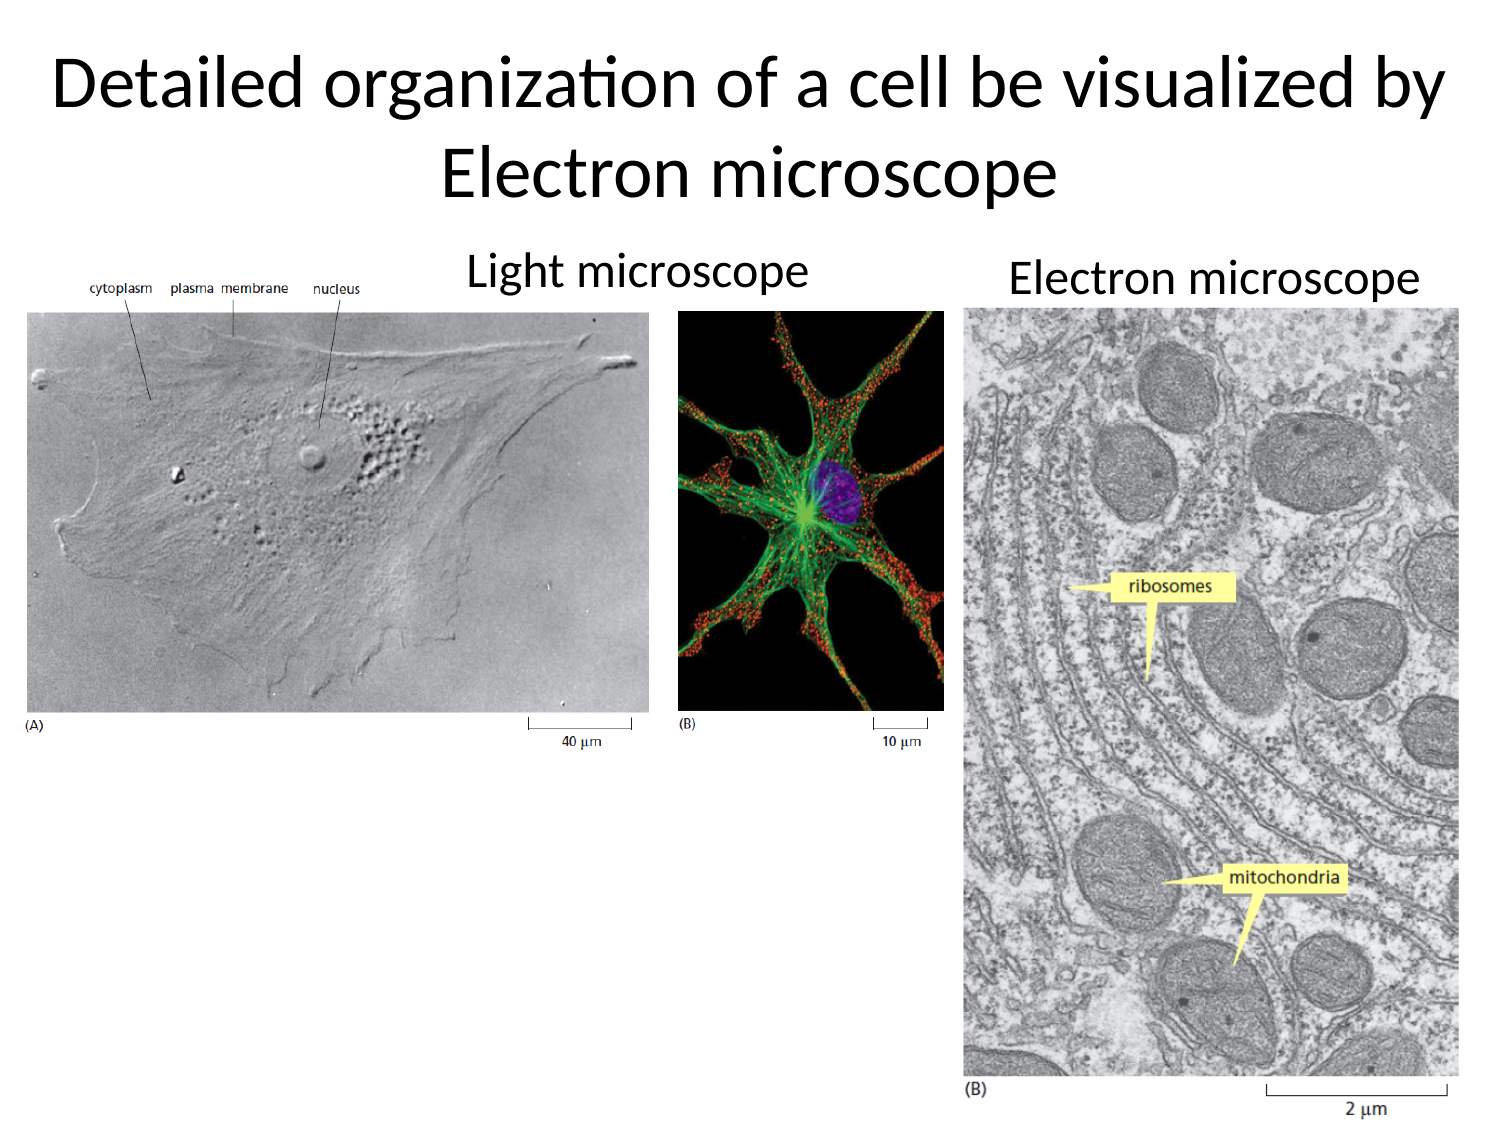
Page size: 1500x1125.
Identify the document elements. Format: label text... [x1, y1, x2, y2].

picture [0, 274, 1472, 1125]
text_box Detailed organization of a cell be visualized by Electron microscope [0, 24, 1500, 220]
text_box Light microscope [451, 230, 825, 273]
text_box Electron microscope [993, 236, 1437, 298]
